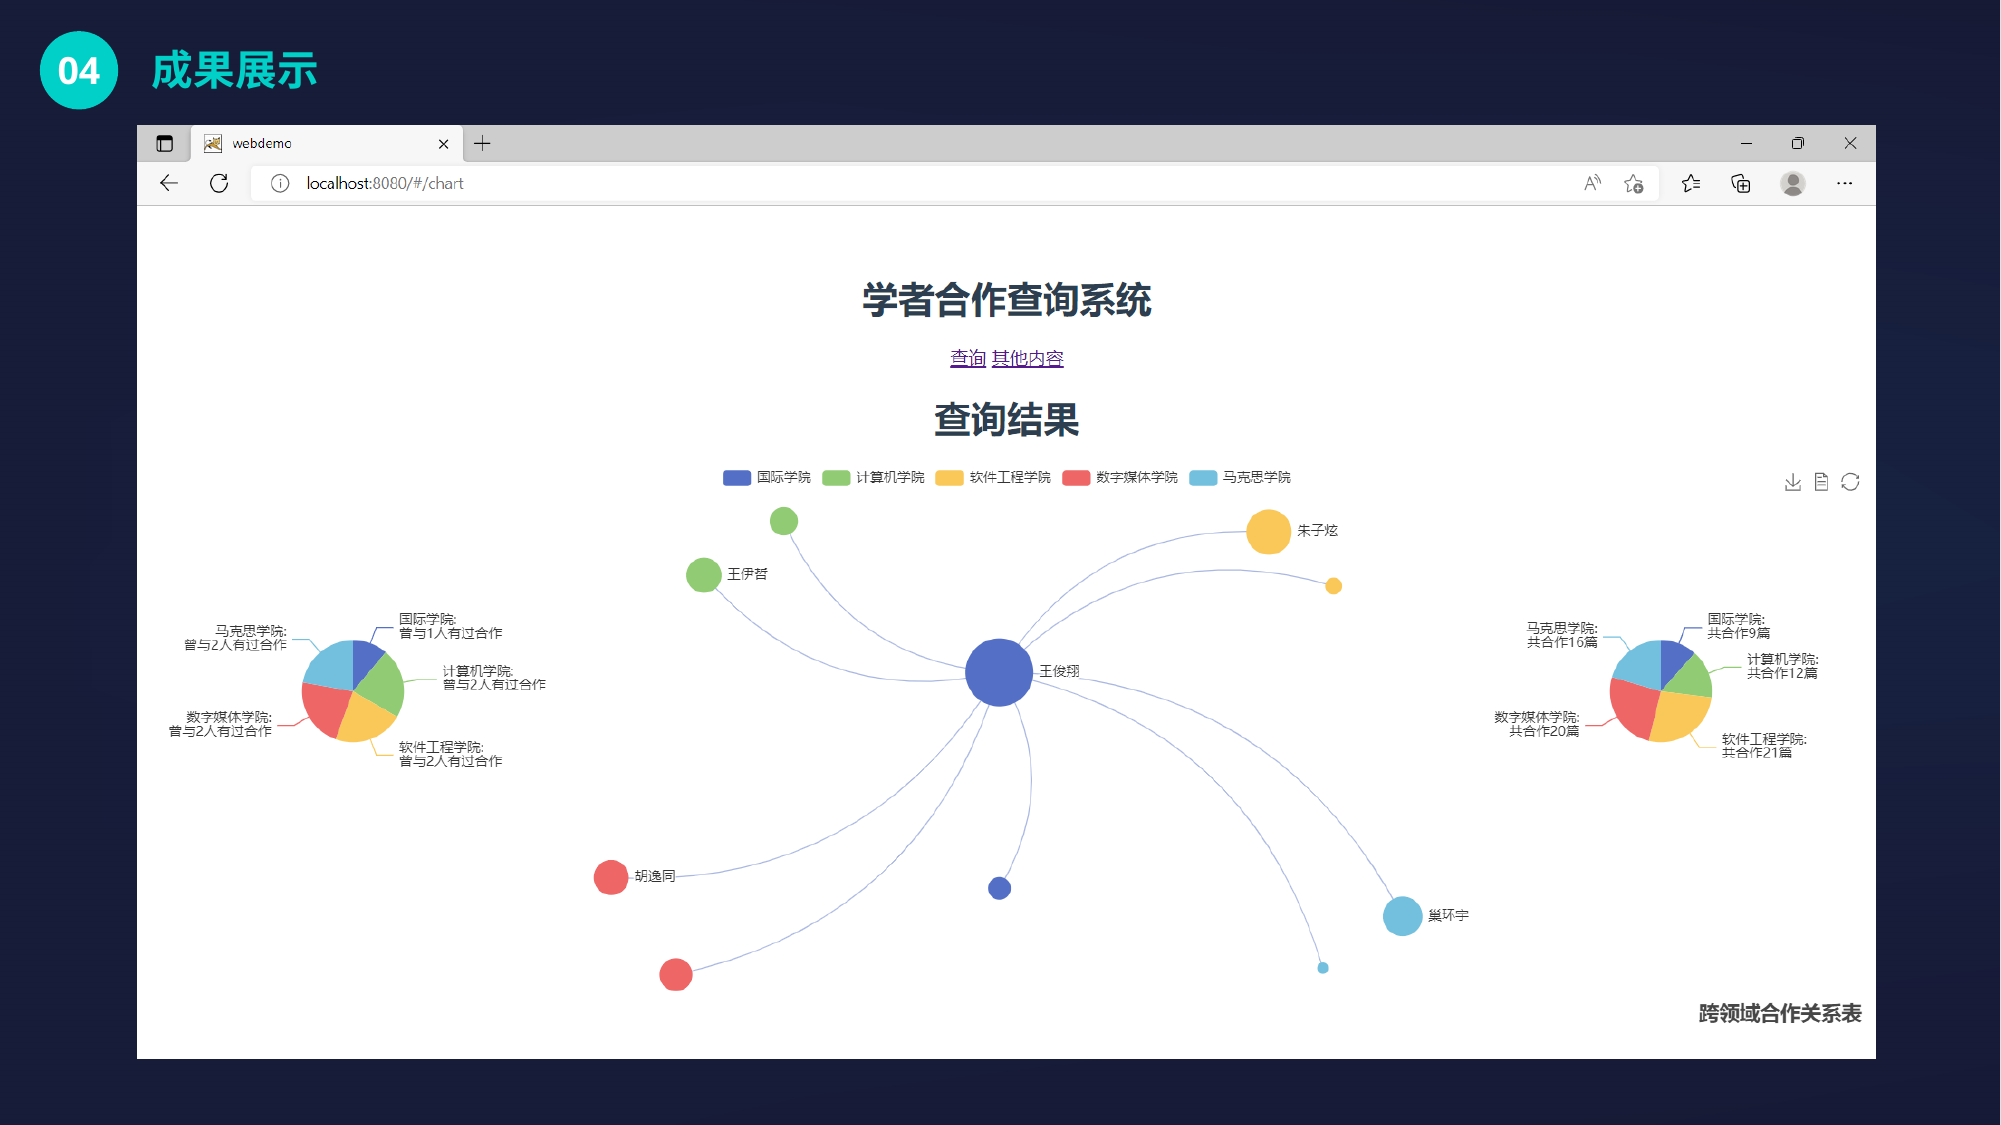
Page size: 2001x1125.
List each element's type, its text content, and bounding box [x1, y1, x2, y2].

text_box [52, 100, 106, 111]
text_box [38, 54, 42, 86]
picture [0, 0, 2001, 1125]
text_box [116, 54, 120, 86]
text_box [52, 30, 106, 40]
text_box 成果展示 [137, 36, 471, 102]
text_box 04 [42, 40, 116, 100]
